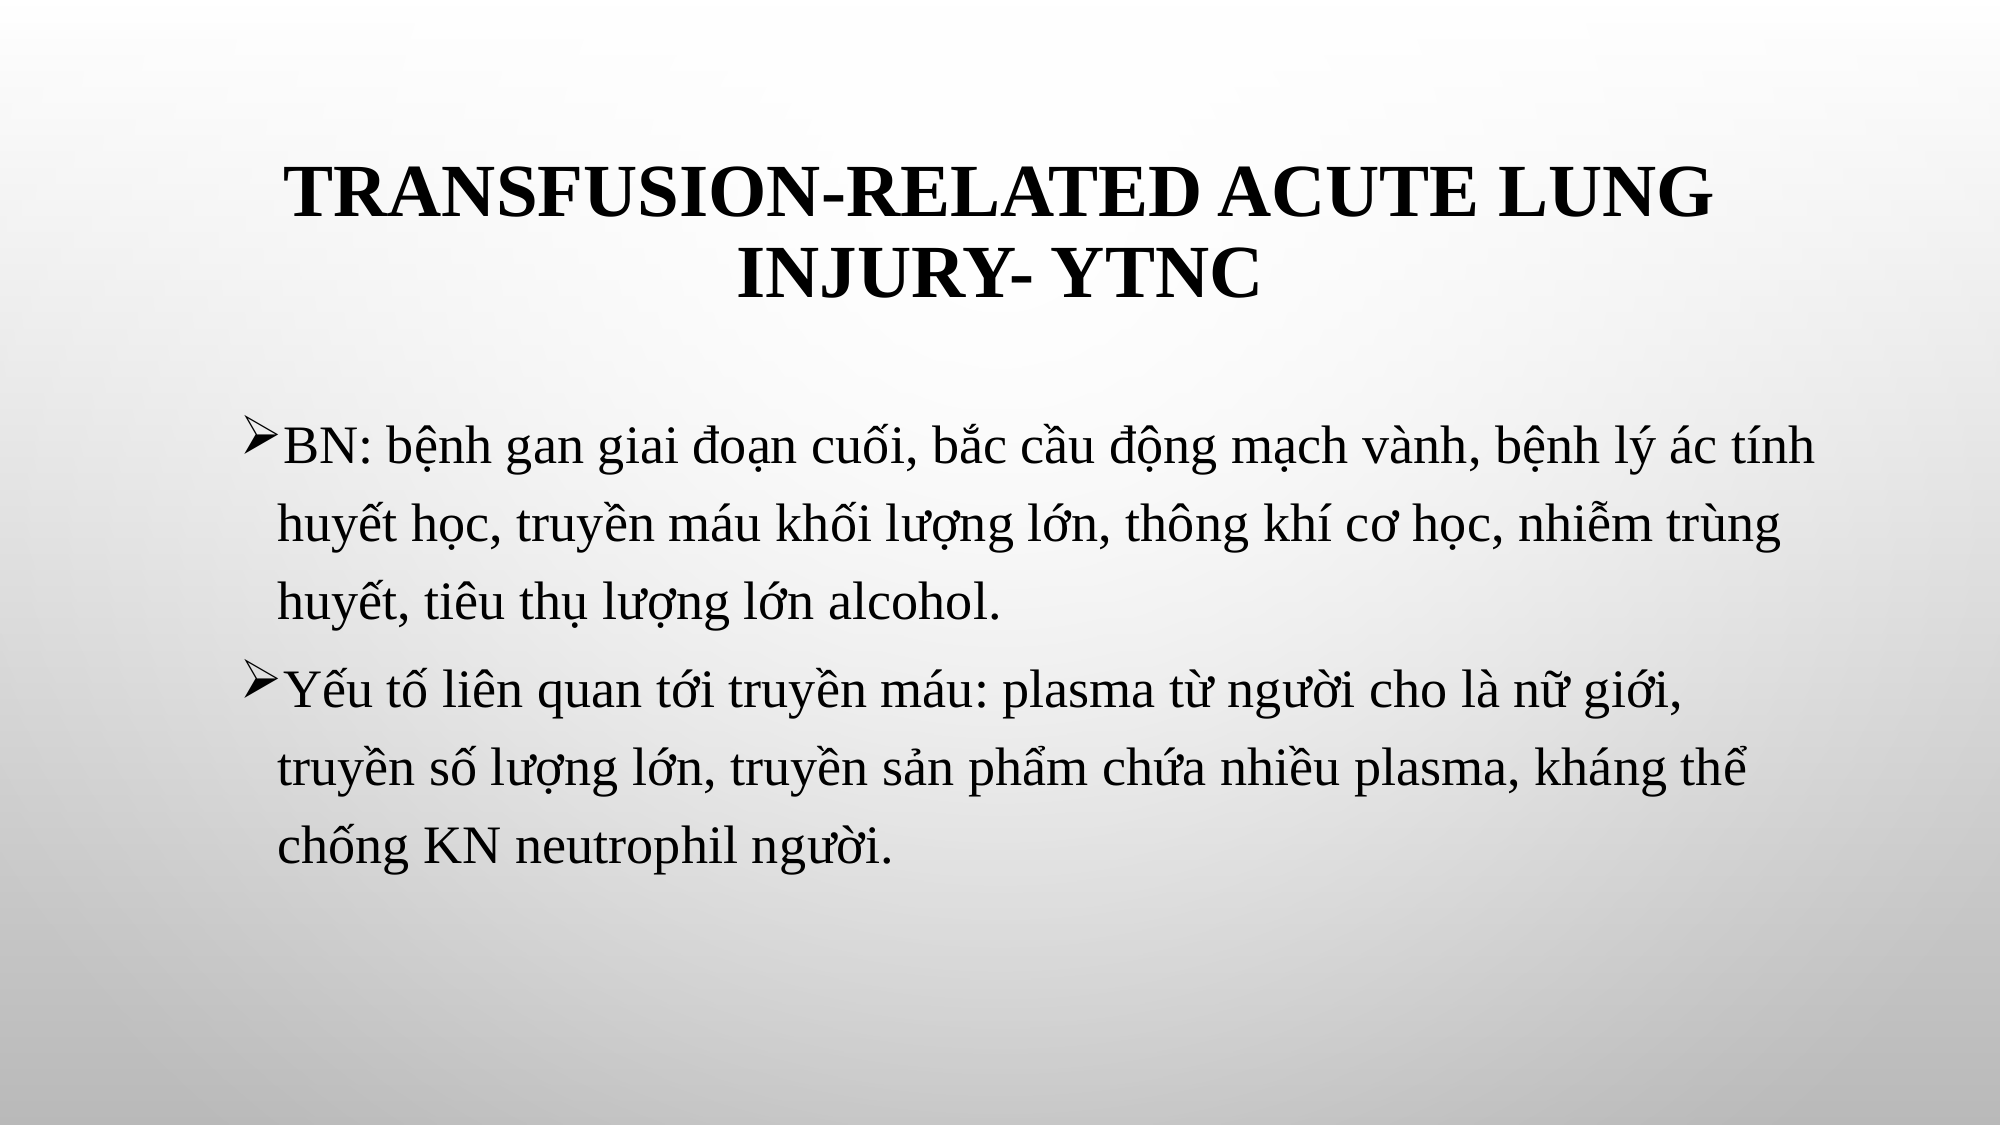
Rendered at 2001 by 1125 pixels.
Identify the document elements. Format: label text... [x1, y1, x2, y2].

list BN: bệnh gan giai đoạn cuối, bắc cầu động mạch vành, bệnh lý ác tính huyết học, truyền máu khối lượng lớn, thông khí cơ học, nhiễm trùng huyết, tiêu thụ lượng lớn alcohol. Yếu tố liên quan tới truyền máu: plasma từ người cho là nữ giới, truyền số lượng lớn, truyền sản phẩm chứa nhiều plasma, kháng thể chống KN neutrophil người. [149, 388, 1851, 950]
picture [0, 0, 2000, 1125]
title Transfusion-related acute lung injury- YTNC [149, 101, 1851, 364]
